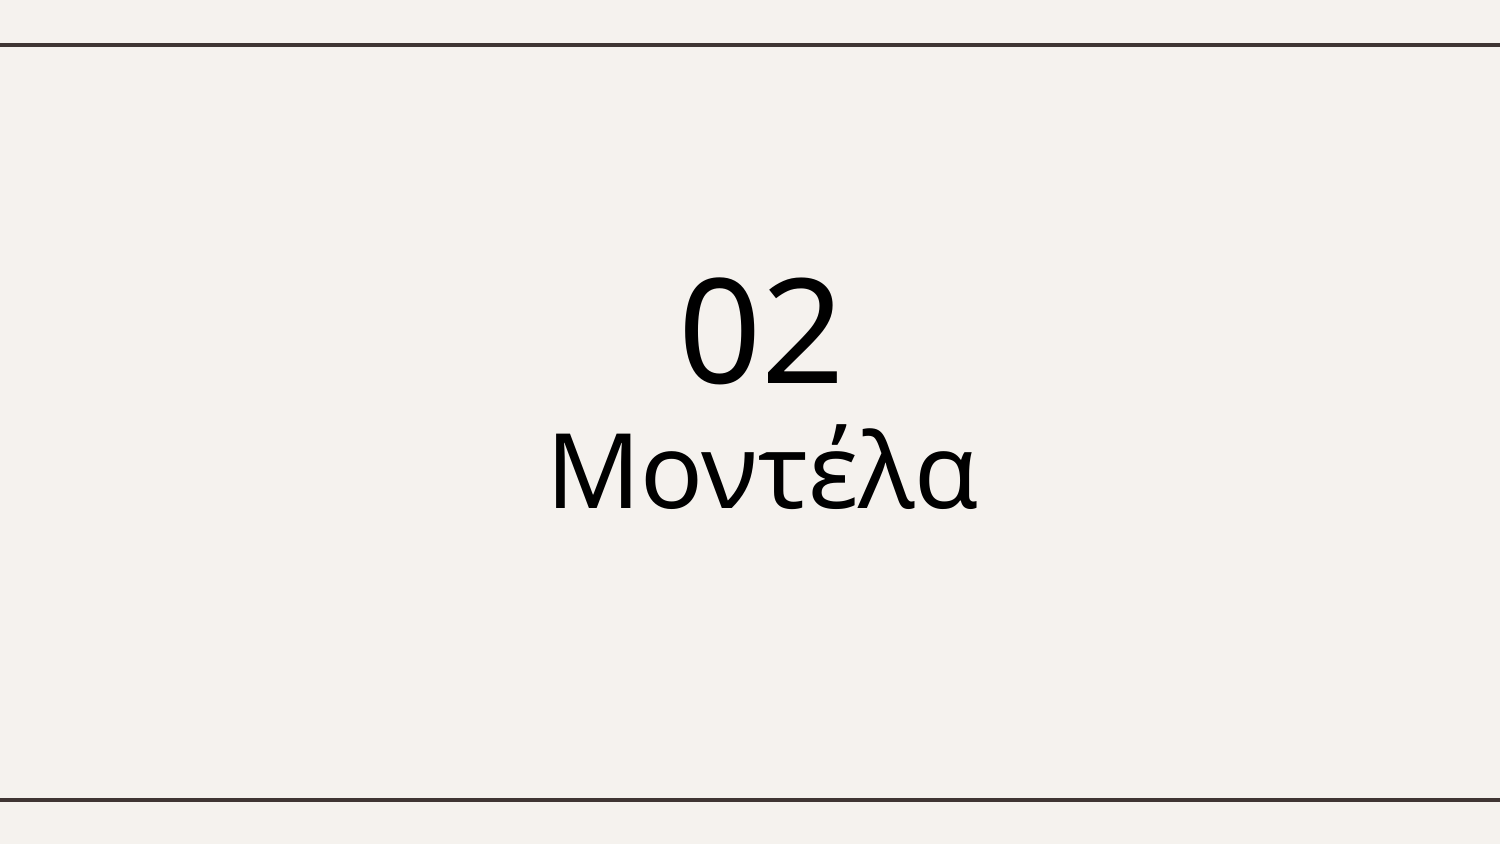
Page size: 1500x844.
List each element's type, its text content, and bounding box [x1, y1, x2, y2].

text_box 02 [663, 229, 861, 397]
text_box Μοντέλα [531, 397, 993, 537]
